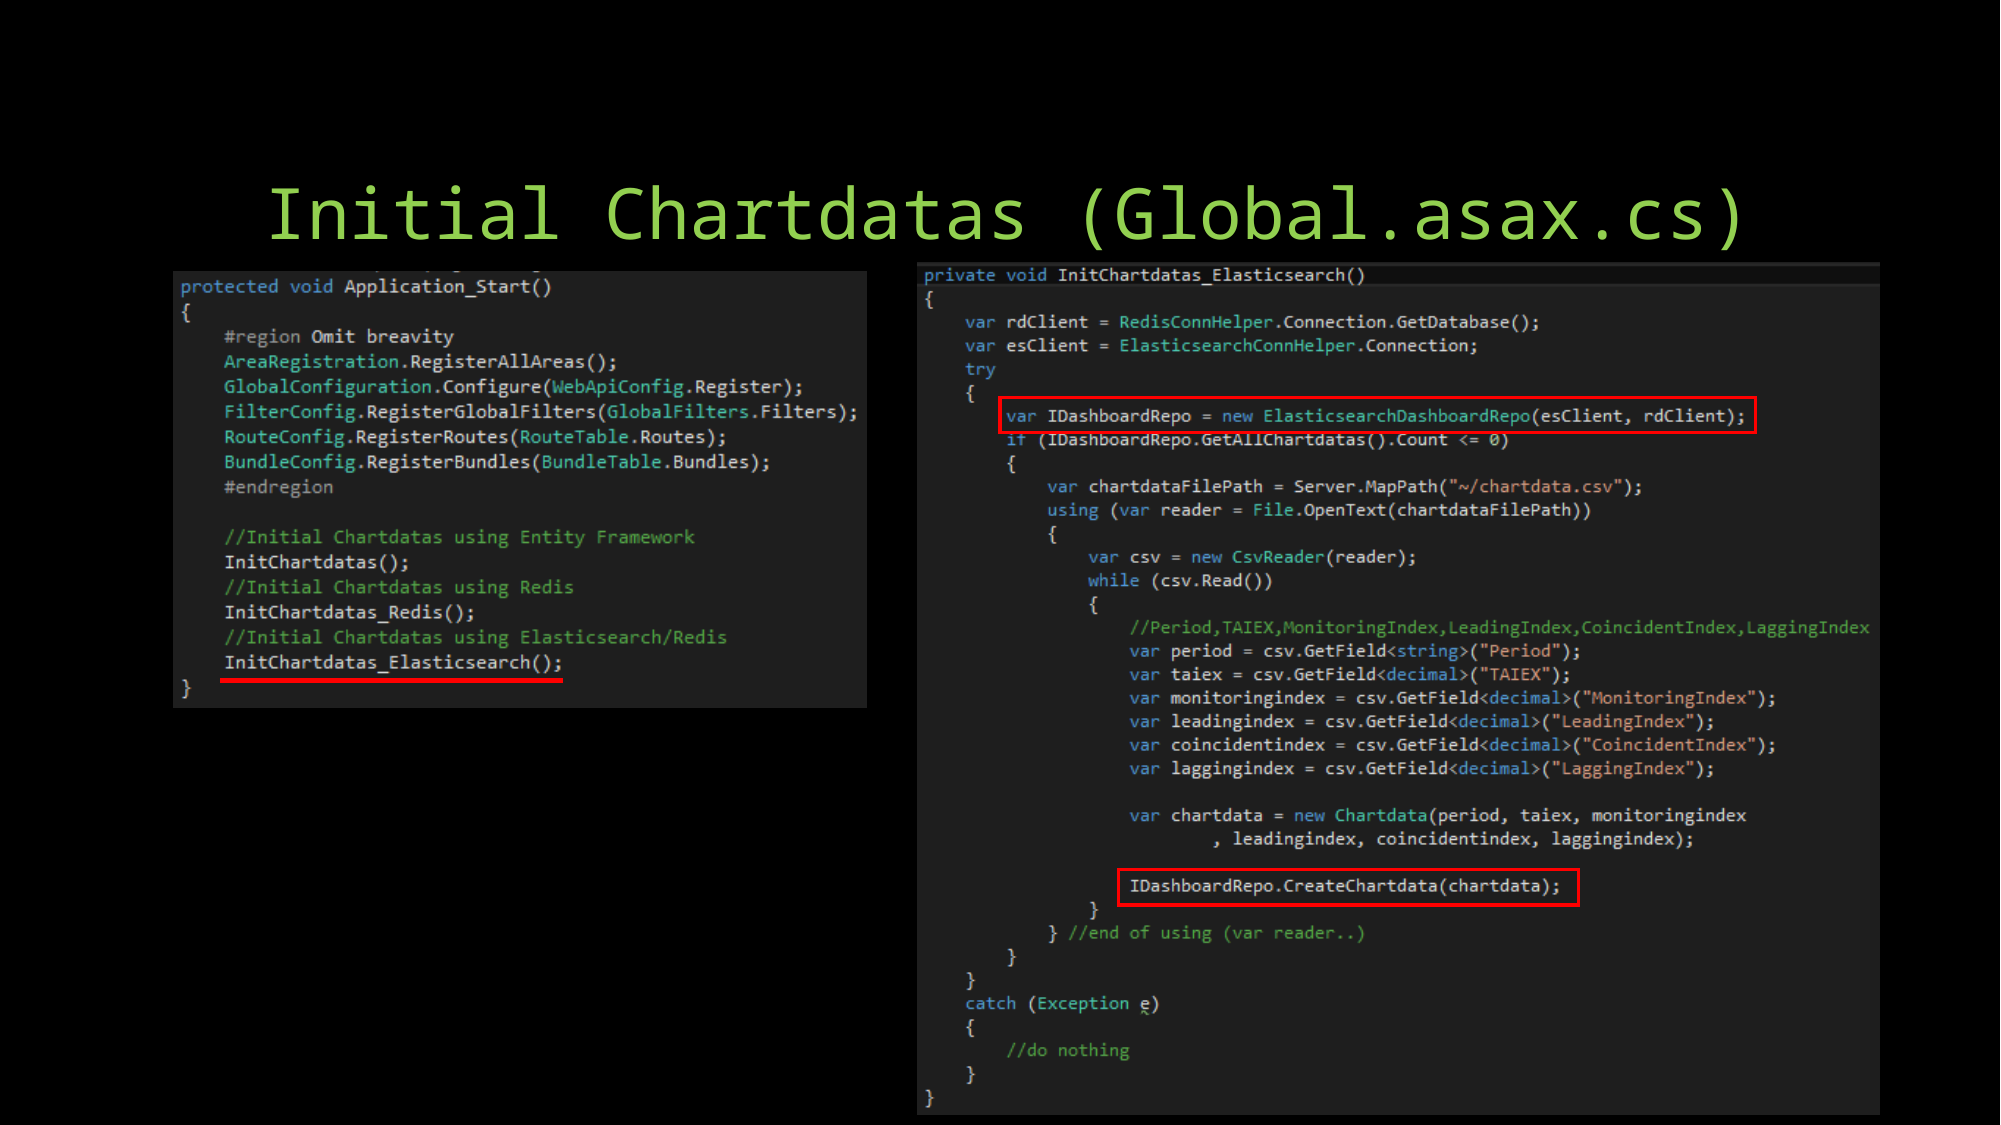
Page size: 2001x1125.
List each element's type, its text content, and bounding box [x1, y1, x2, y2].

picture [173, 271, 867, 708]
title Initial Chartdatas (Global.asax.cs) [249, 75, 1804, 263]
picture [917, 262, 1880, 1115]
